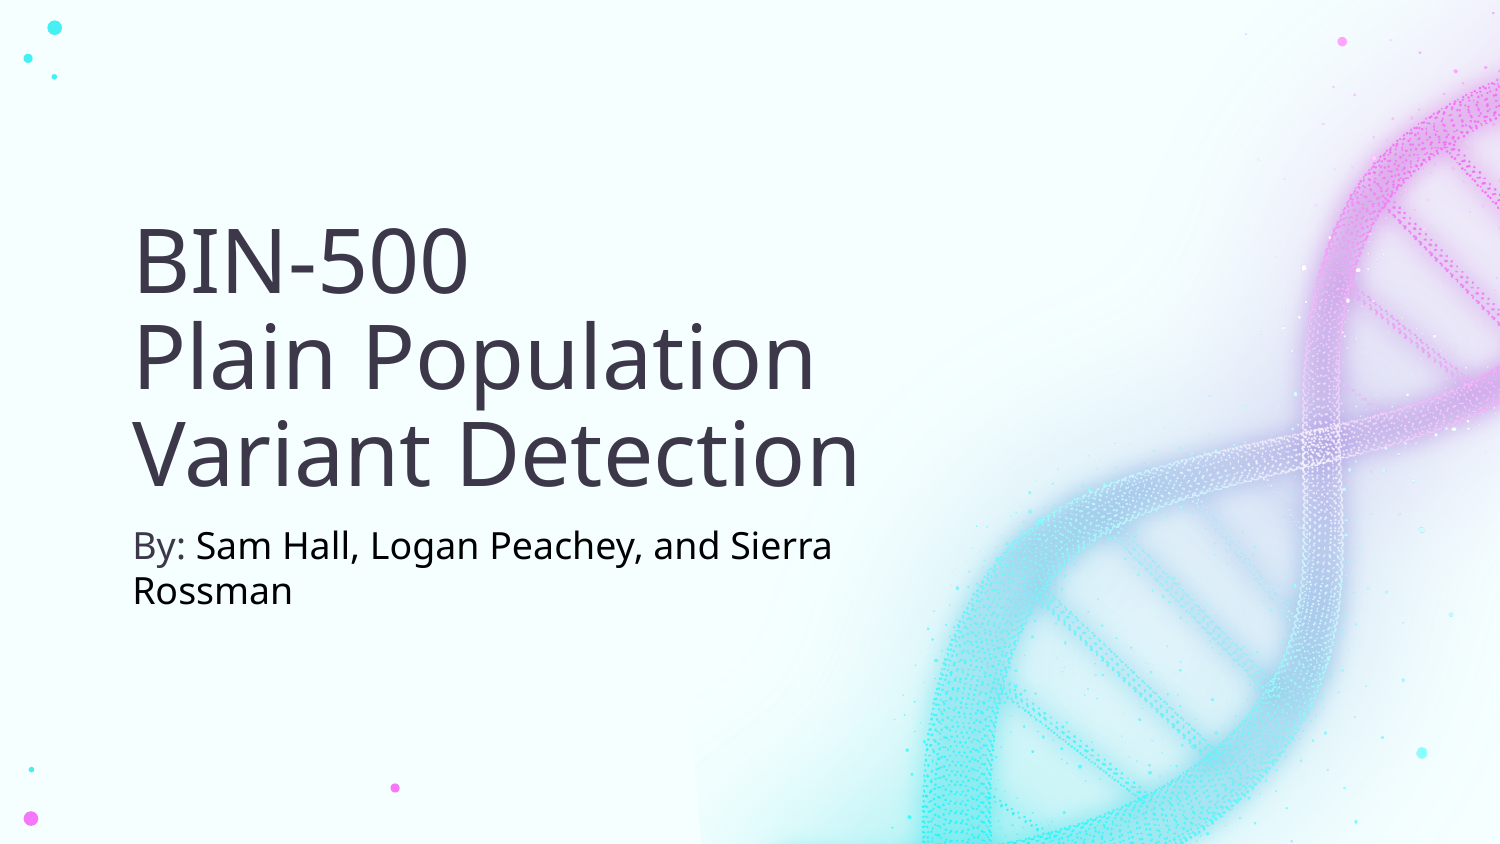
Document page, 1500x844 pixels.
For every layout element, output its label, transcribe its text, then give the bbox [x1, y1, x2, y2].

picture [617, 0, 1500, 844]
title BIN-500 Plain Population Variant Detection [117, 243, 663, 521]
subtitle By: Sam Hall, Logan Peachey, and Sierra Rossman [117, 533, 663, 601]
